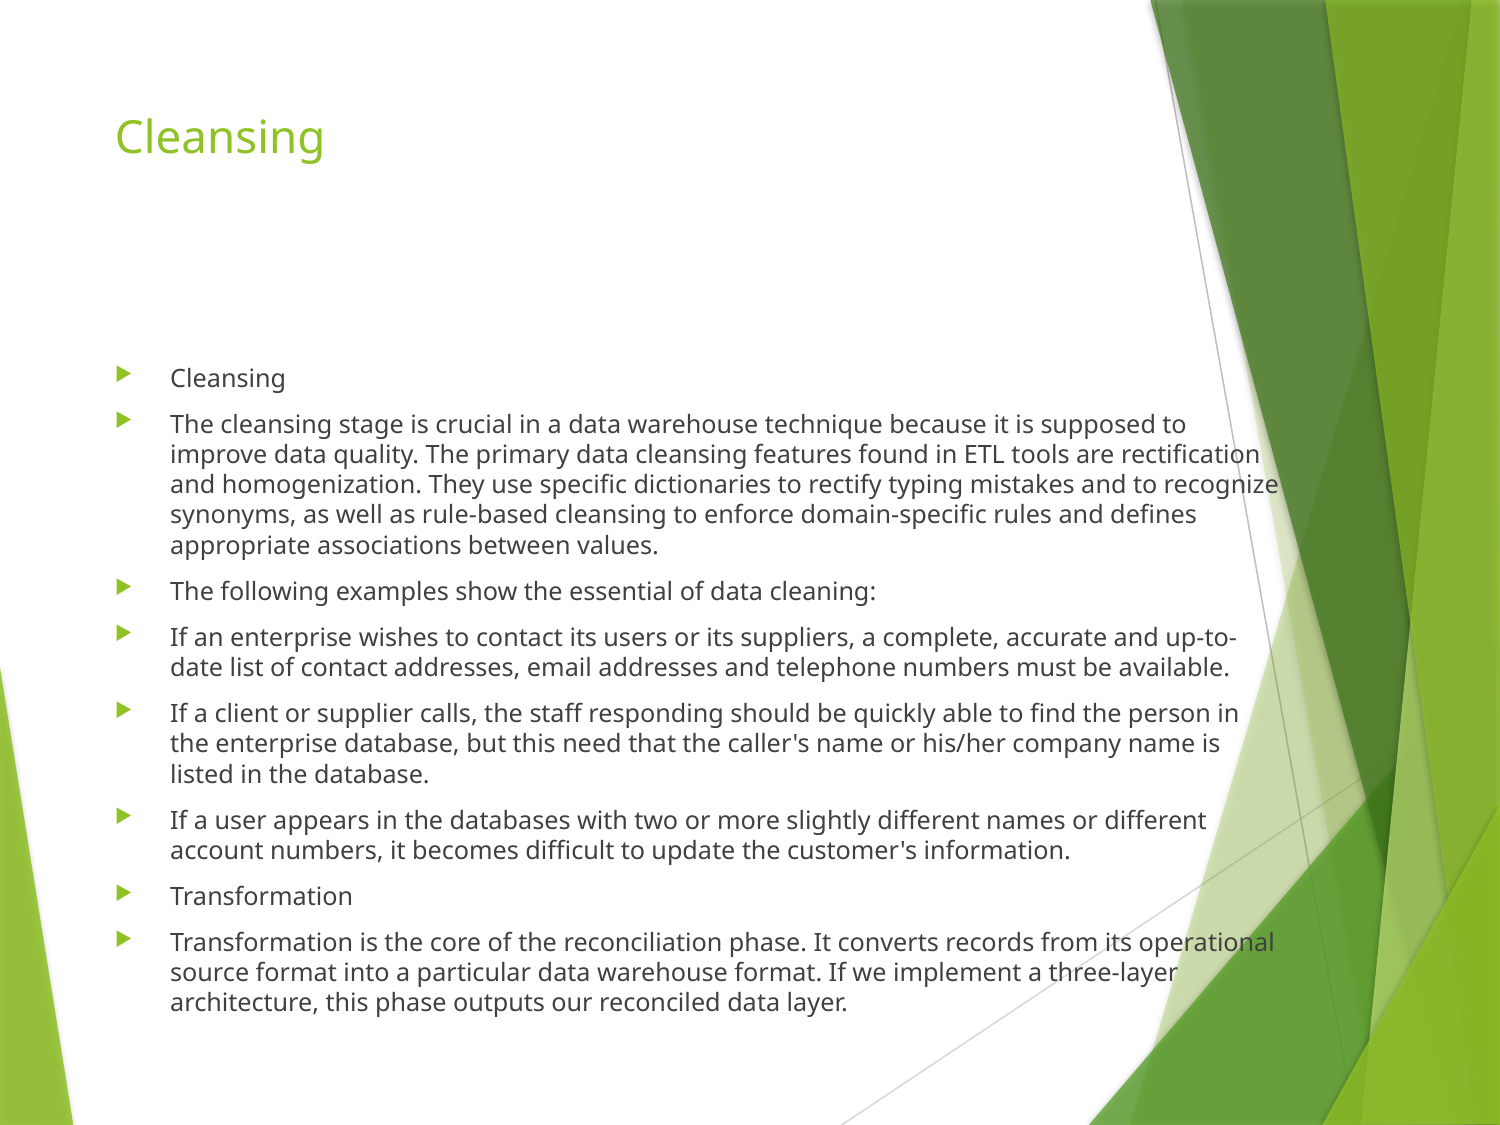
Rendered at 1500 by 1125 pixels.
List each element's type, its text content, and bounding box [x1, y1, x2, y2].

title Cleansing [99, 99, 1142, 225]
list Cleansing The cleansing stage is crucial in a data warehouse technique because it is supposed to improve data quality. The primary data cleansing features found in ETL tools are rectification and homogenization. They use specific dictionaries to rectify typing mistakes and to recognize synonyms, as well as rule-based cleansing to enforce domain-specific rules and defines appropriate associations between values. The following examples show the essential of data cleaning: If an enterprise wishes to contact its users or its suppliers, a complete, accurate and up-to-date list of contact addresses, email addresses and telephone numbers must be available. If a client or supplier calls, the staff responding should be quickly able to find the person in the enterprise database, but this need that the caller's name or his/her company name is listed in the database. If a user appears in the databases with two or more slightly different names or different account numbers, it becomes difficult to update the customer's information. Transformation Transformation is the core of the reconciliation phase. It converts records from its operational source format into a particular data warehouse format. If we implement a three-layer architecture, this phase outputs our reconciled data layer. [99, 354, 1300, 1038]
